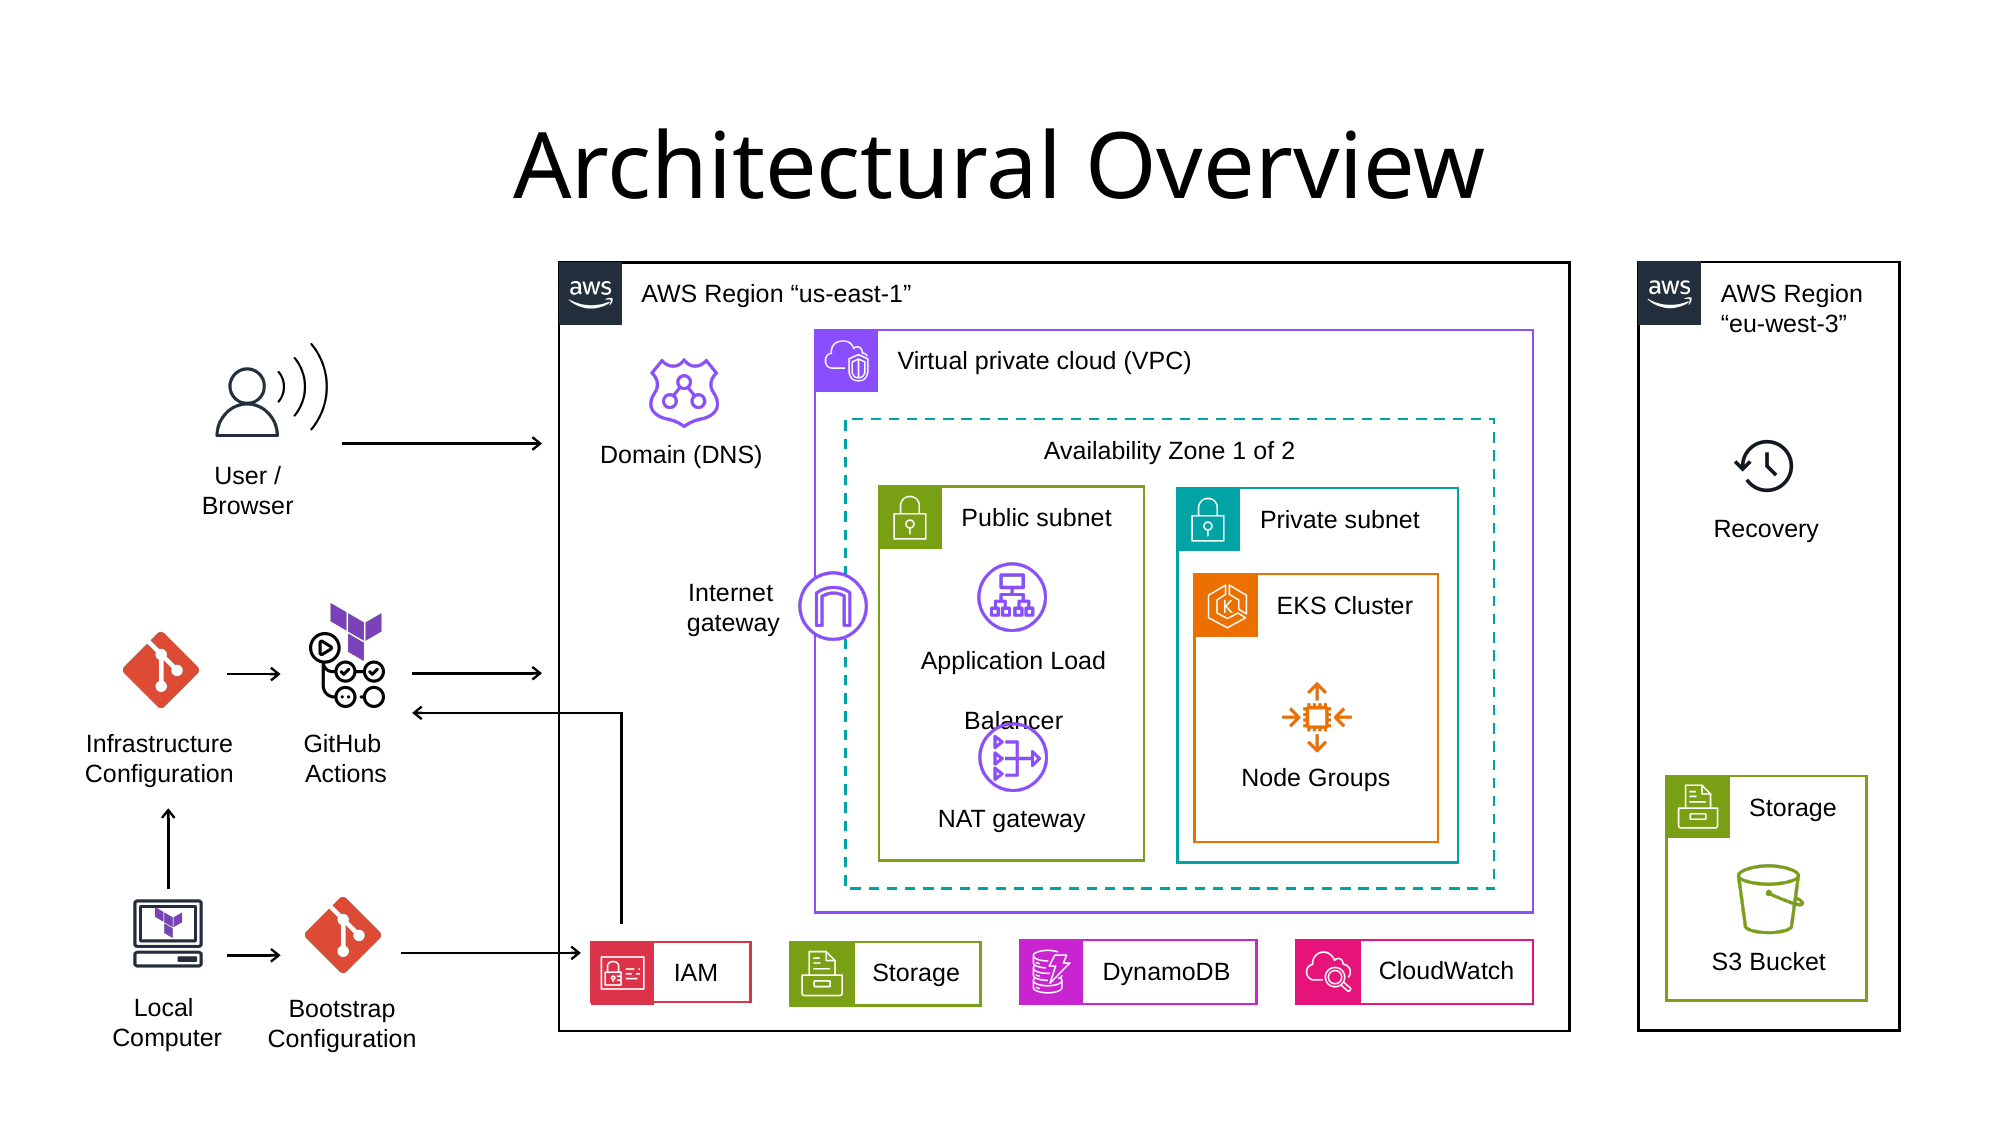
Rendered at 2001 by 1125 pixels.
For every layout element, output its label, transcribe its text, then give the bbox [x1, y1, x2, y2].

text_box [223, 896, 461, 1061]
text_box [40, 631, 226, 797]
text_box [1177, 487, 1459, 863]
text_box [226, 602, 622, 925]
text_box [159, 334, 341, 529]
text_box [665, 568, 871, 646]
text_box Architectural Overview [137, 59, 1863, 278]
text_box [789, 941, 982, 1007]
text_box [910, 719, 1114, 841]
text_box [558, 261, 1571, 1032]
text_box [1655, 775, 1883, 1002]
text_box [1295, 939, 1534, 1005]
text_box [48, 895, 226, 1061]
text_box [878, 485, 1145, 861]
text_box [1193, 573, 1439, 843]
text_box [461, 941, 751, 1005]
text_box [1019, 939, 1258, 1005]
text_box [1637, 261, 1901, 1032]
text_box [814, 328, 1534, 913]
